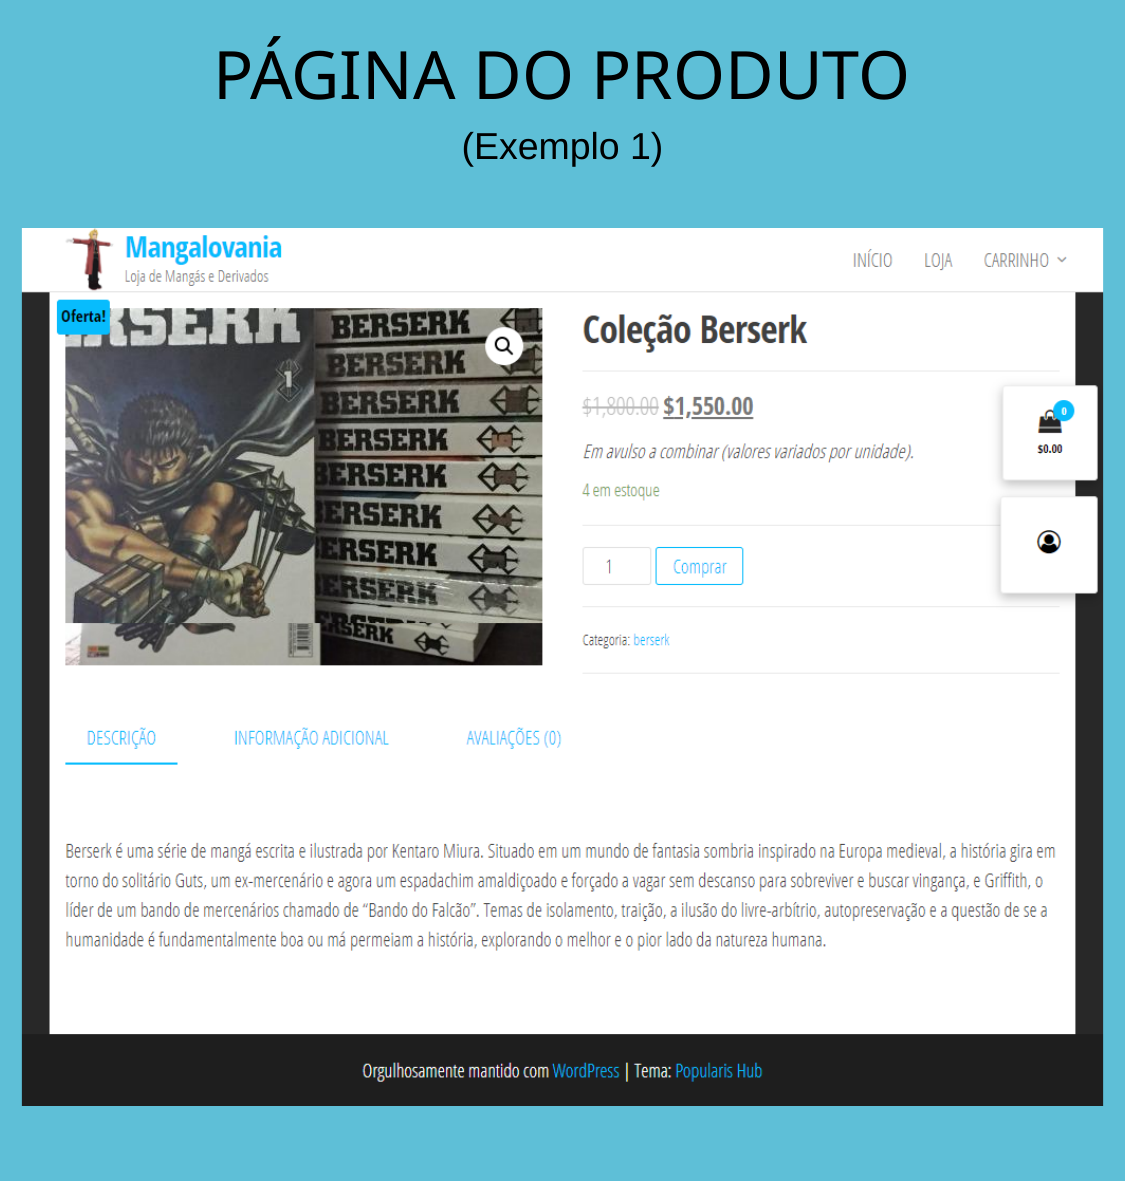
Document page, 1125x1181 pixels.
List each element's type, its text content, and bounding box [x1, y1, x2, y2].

picture [21, 228, 1104, 1106]
text_box (Exemplo 1) [430, 114, 695, 175]
text_box PÁGINA DO PRODUTO [120, 25, 1005, 121]
